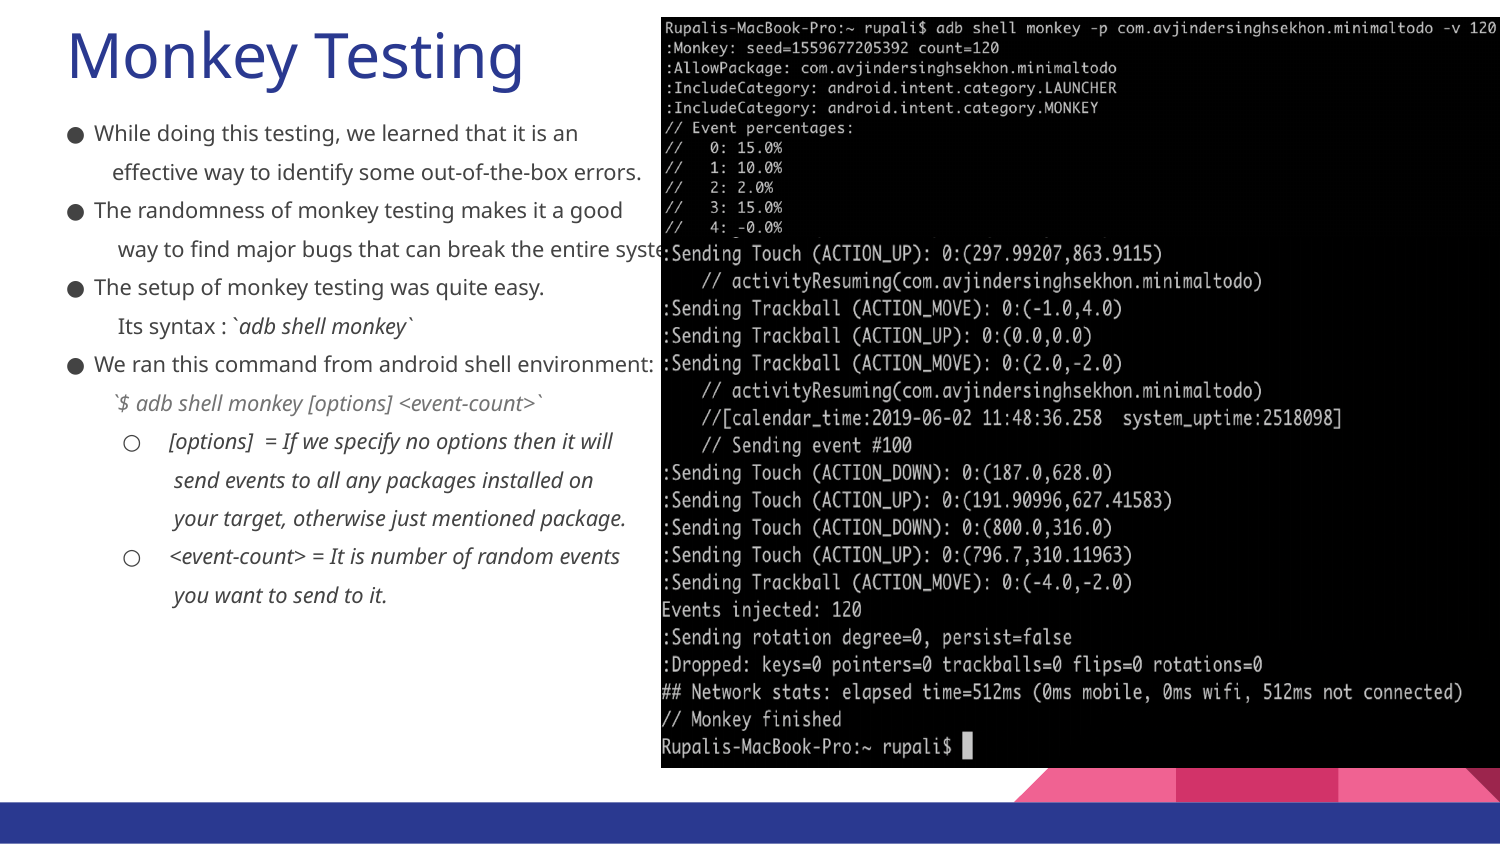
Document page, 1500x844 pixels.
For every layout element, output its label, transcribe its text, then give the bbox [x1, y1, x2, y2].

title Monkey Testing [51, 1, 1449, 100]
picture [660, 17, 1500, 769]
list While doing this testing, we learned that it is an effective way to identify some out-of-the-box errors. The randomness of monkey testing makes it a good way to find major bugs that can break the entire system. The setup of monkey testing was quite easy. Its syntax : `adb shell monkey` We ran this command from android shell environment: `$ adb shell monkey [options] <event-count>` [options] = If we specify no options then it will send events to all any packages installed on your target, otherwise just mentioned package. <event-count> = It is number of random events you want to send to it. [51, 100, 1449, 787]
